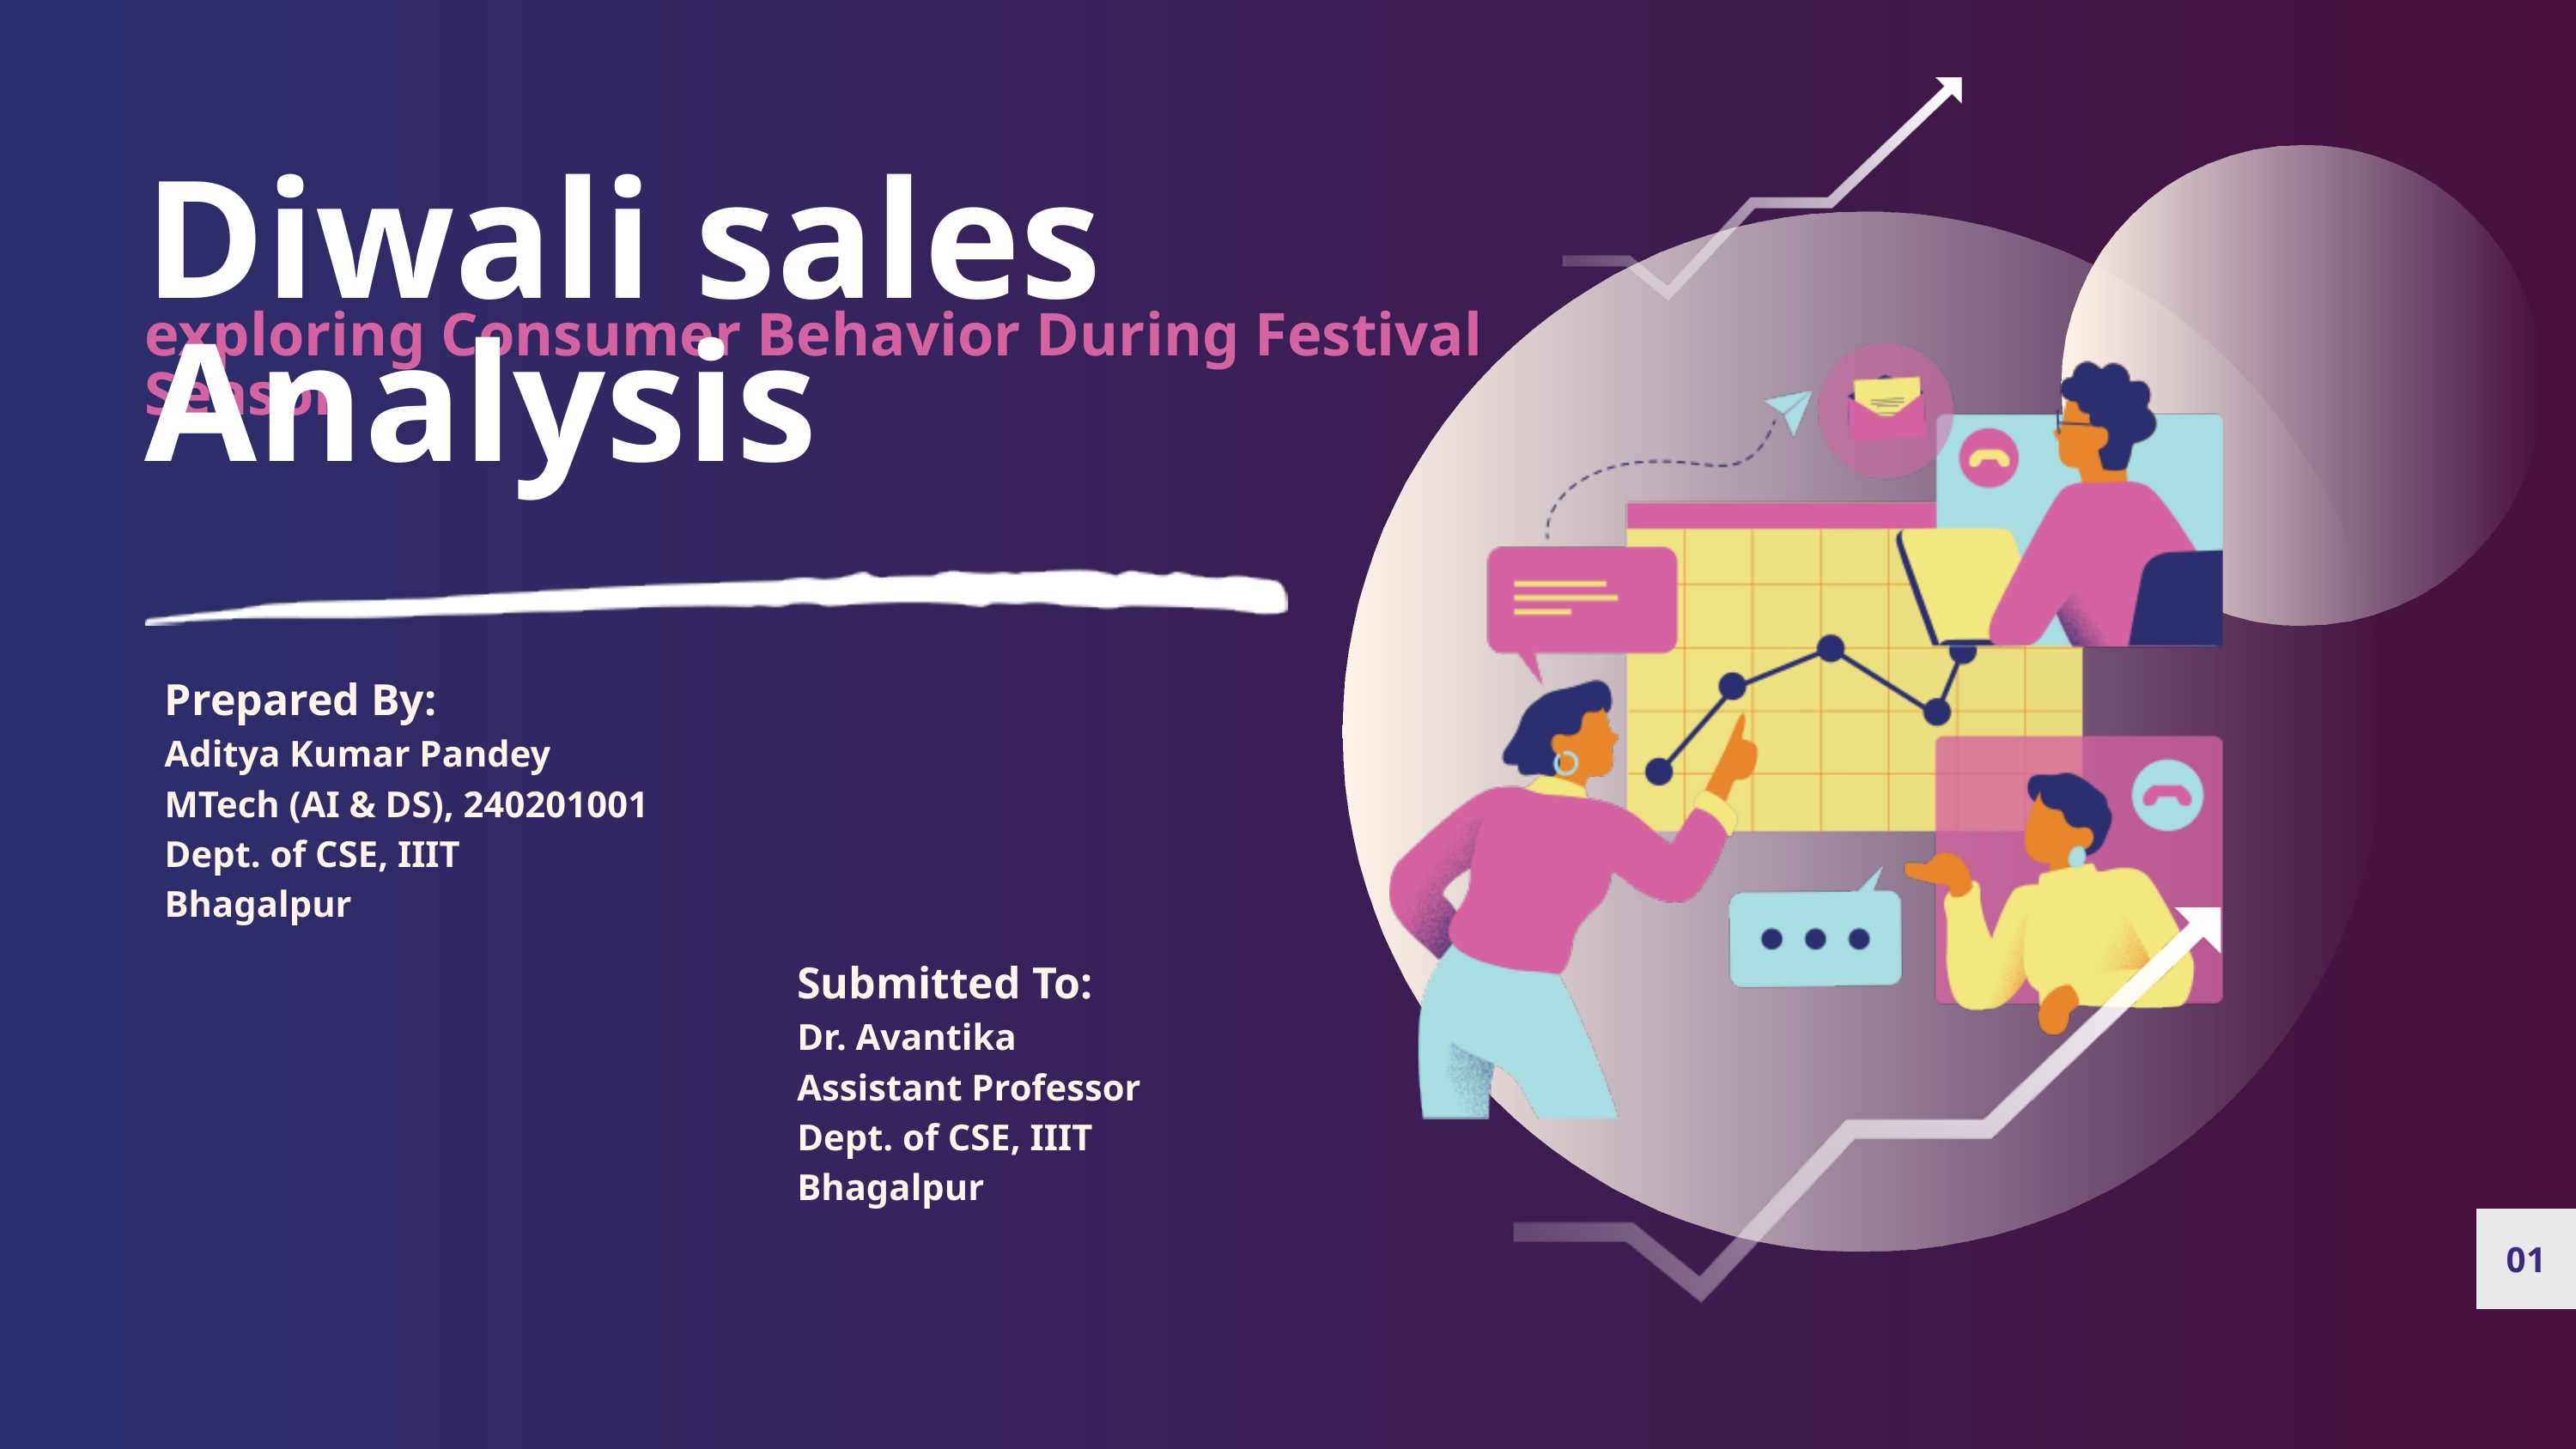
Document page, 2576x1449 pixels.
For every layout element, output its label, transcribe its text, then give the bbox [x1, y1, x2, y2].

text_box [1562, 77, 1964, 209]
text_box Diwali sales Analysis [144, 167, 1596, 494]
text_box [2476, 1209, 2576, 1309]
text_box [1513, 1258, 2223, 1304]
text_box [2061, 144, 2543, 627]
text_box [144, 567, 1289, 626]
text_box Prepared By: Aditya Kumar Pandey MTech (AI & DS), 240201001 Dept. of CSE, IIIT Bhagalpur [164, 664, 656, 925]
text_box Submitted To: Dr. Avantika Assistant Professor Dept. of CSE, IIIT Bhagalpur [797, 947, 1288, 1209]
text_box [1342, 210, 2384, 1252]
